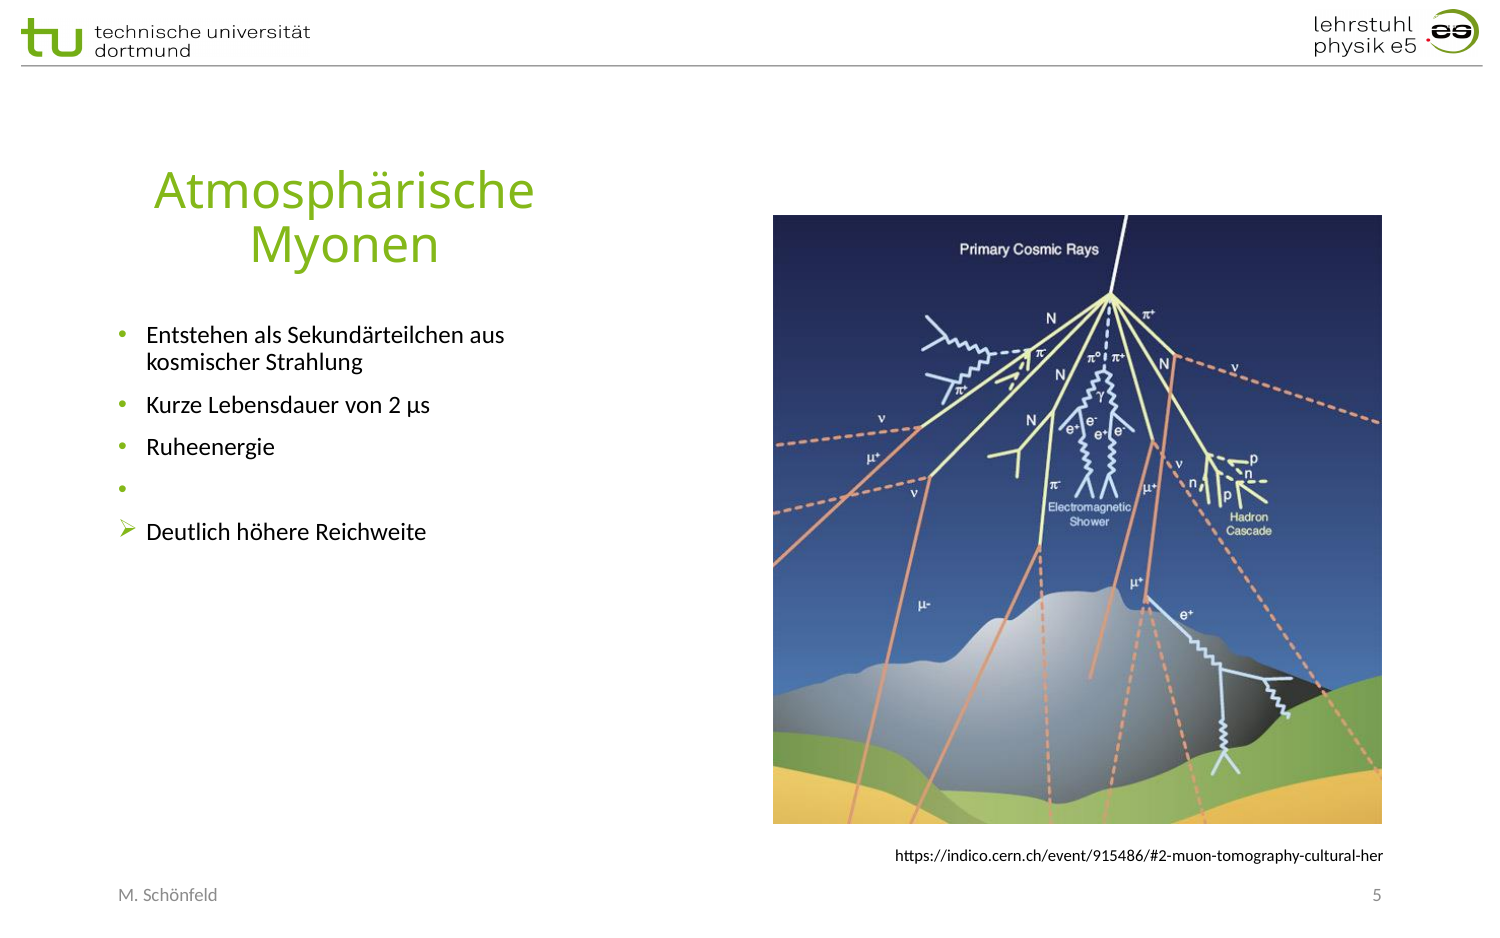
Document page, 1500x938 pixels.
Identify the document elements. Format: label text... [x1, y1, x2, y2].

picture [1315, 9, 1479, 57]
title Atmosphärische Myonen [103, 62, 588, 282]
picture [21, 18, 310, 57]
slide_number 5 [1059, 868, 1397, 919]
picture [773, 215, 1382, 824]
slide_number M. Schönfeld [103, 868, 441, 919]
list https://indico.cern.ch/event/915486/#2-muon-tomography-cultural-her [880, 840, 1500, 938]
